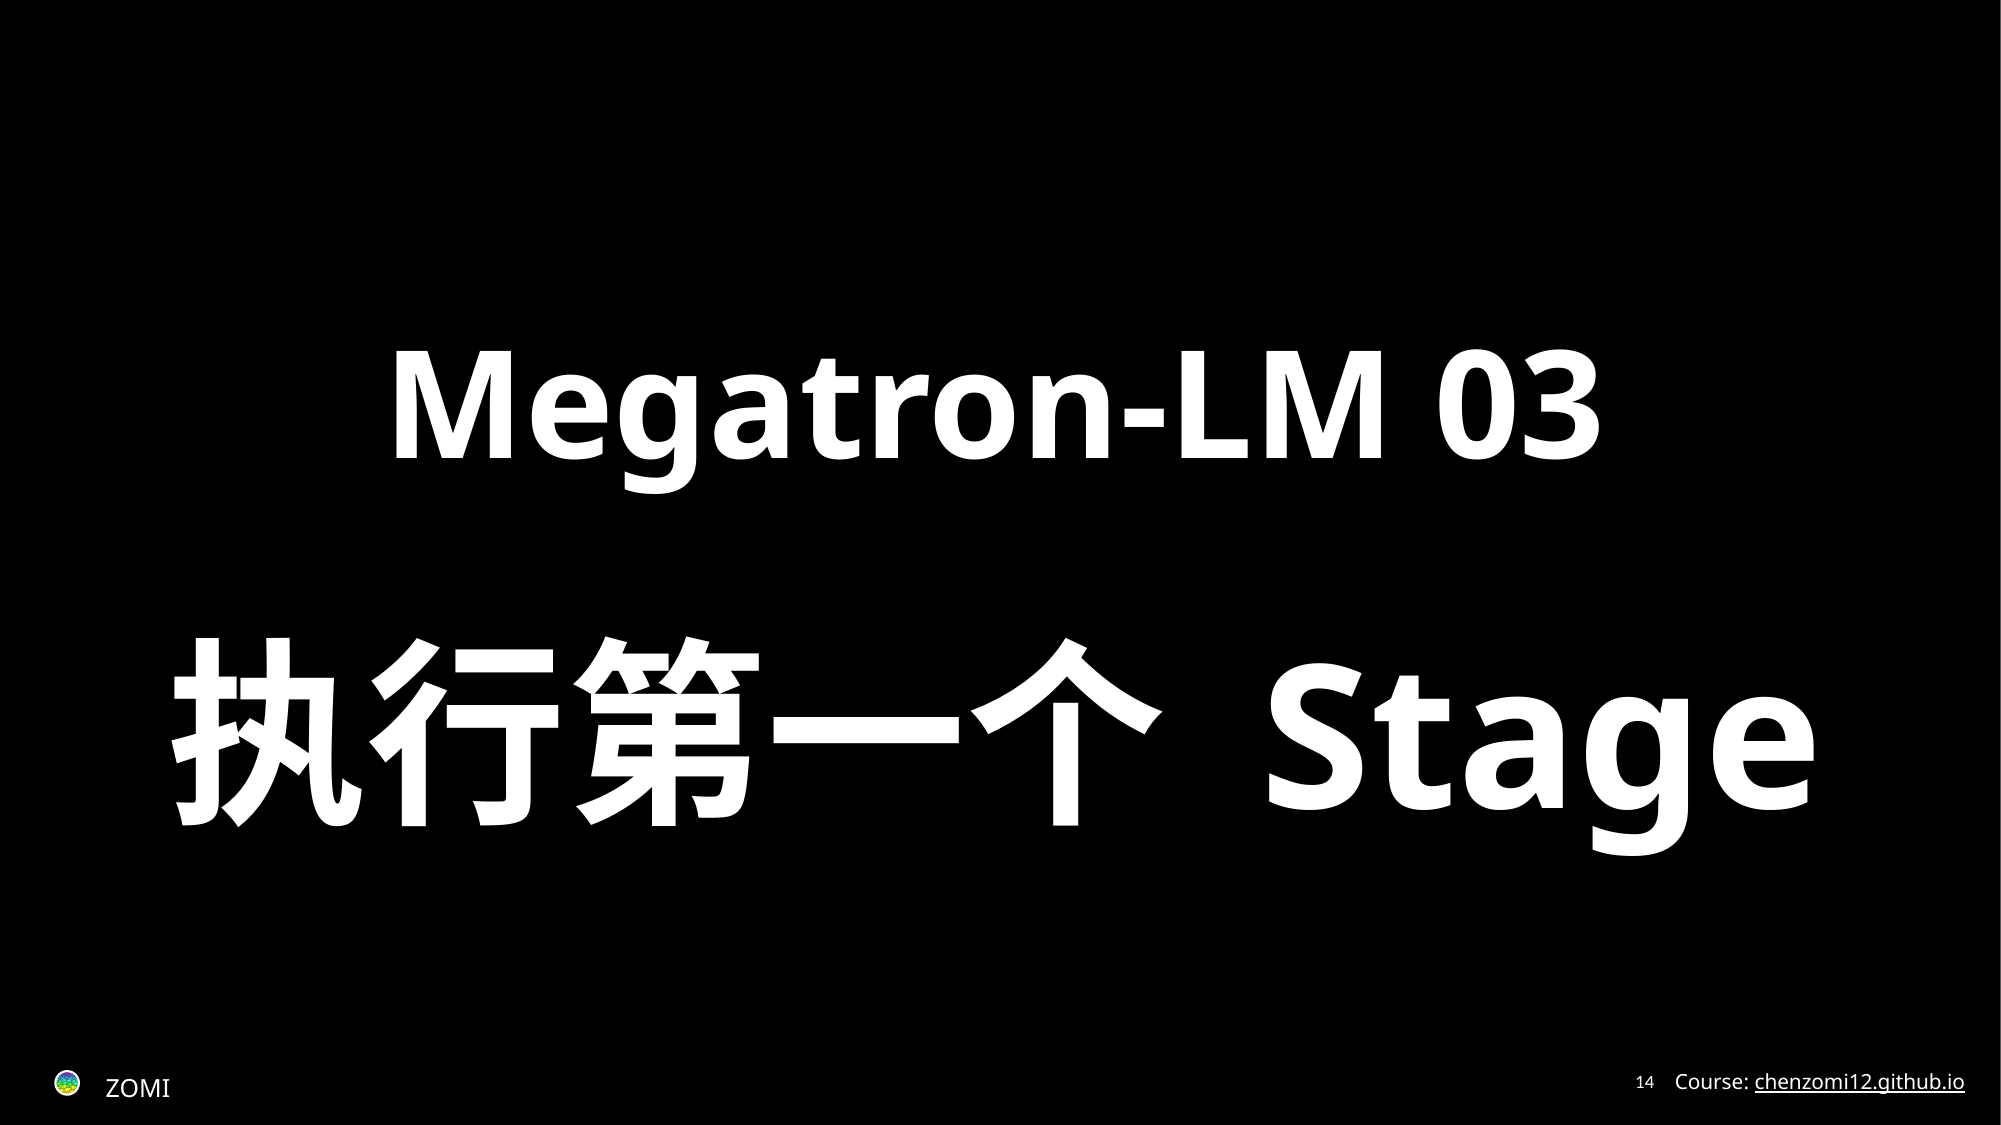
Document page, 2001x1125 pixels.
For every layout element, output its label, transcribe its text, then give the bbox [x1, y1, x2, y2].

picture [57, 1073, 77, 1093]
list Megatron-LM 03 执行第一个 Stage [79, 80, 1910, 986]
